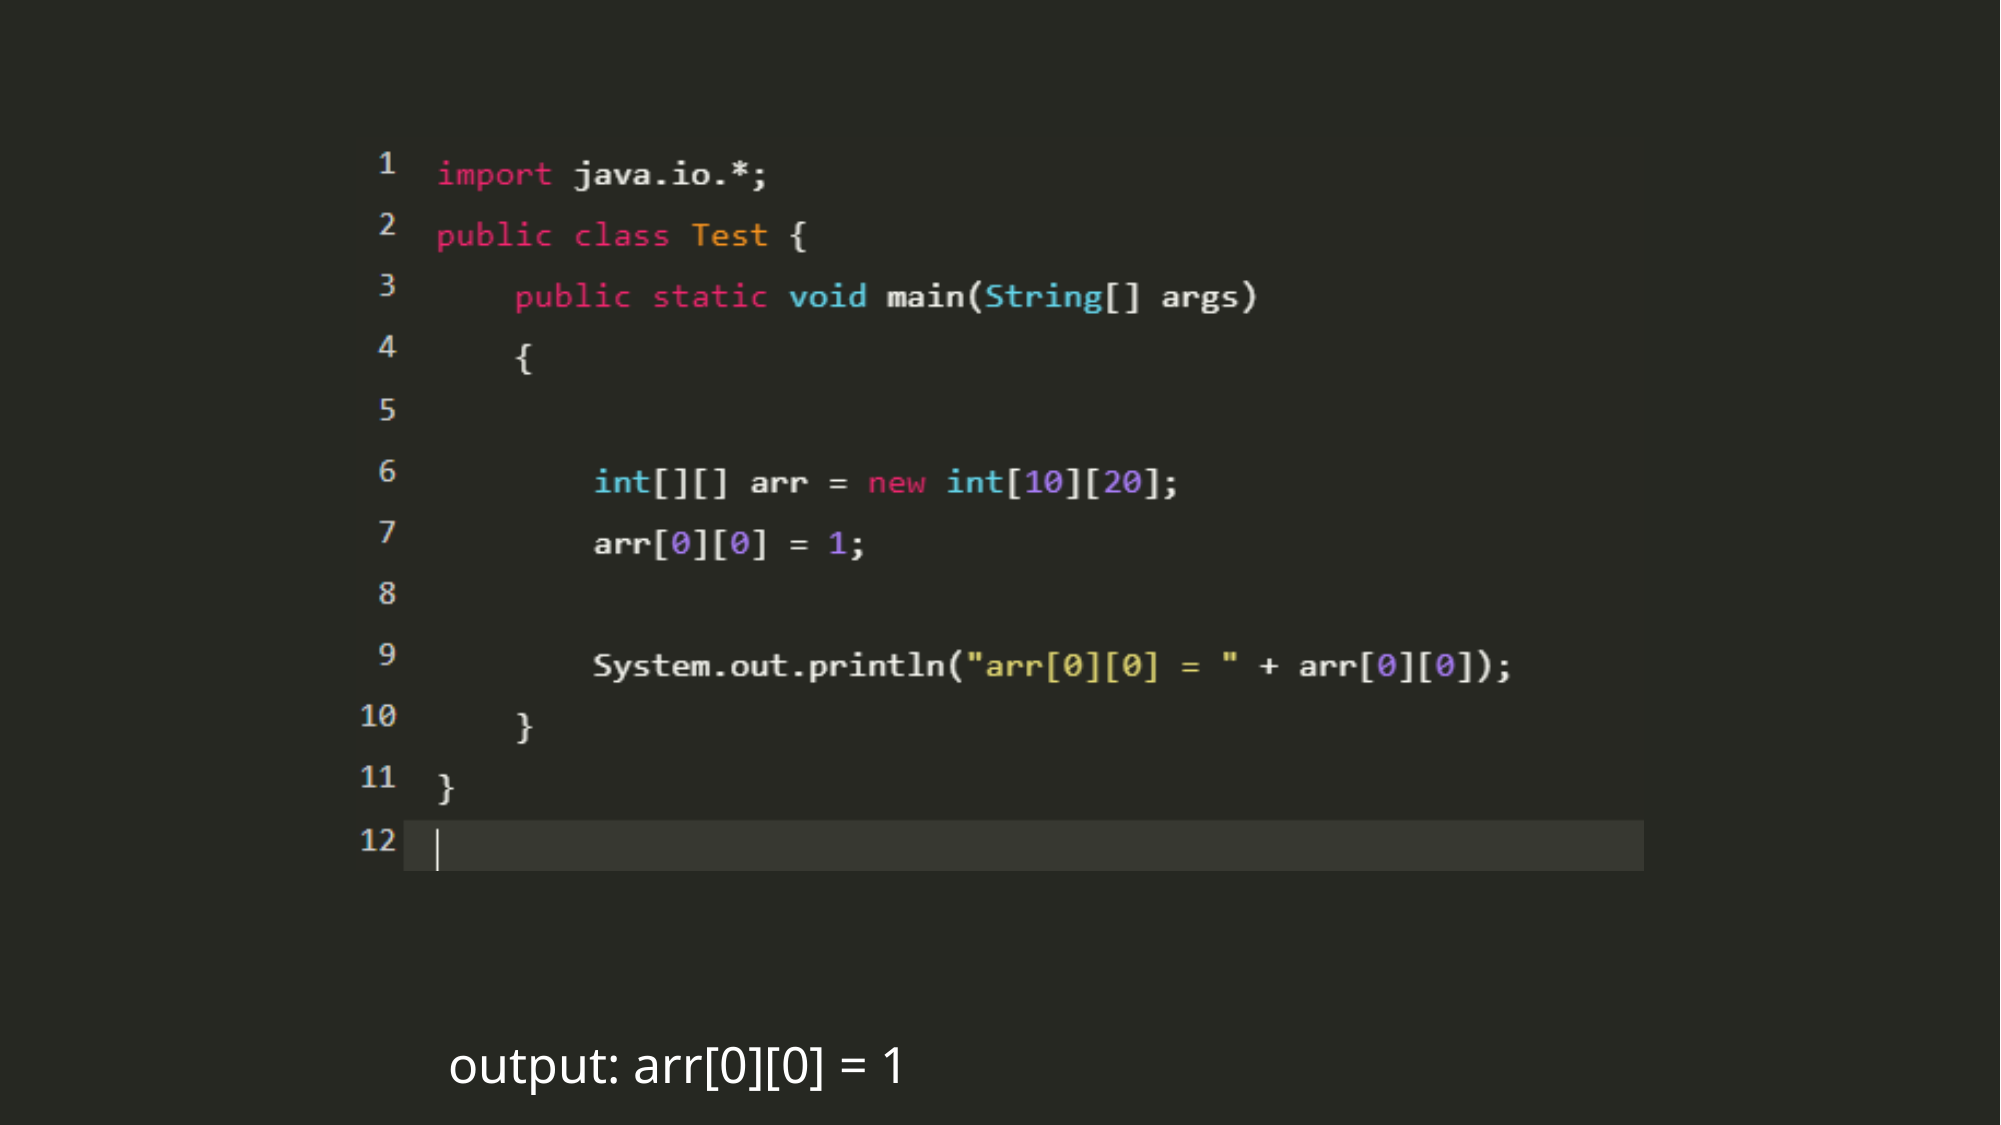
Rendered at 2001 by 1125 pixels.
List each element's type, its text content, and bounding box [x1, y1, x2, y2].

text_box output: arr[0][0] = 1 [428, 1013, 954, 1114]
picture [356, 136, 1644, 872]
